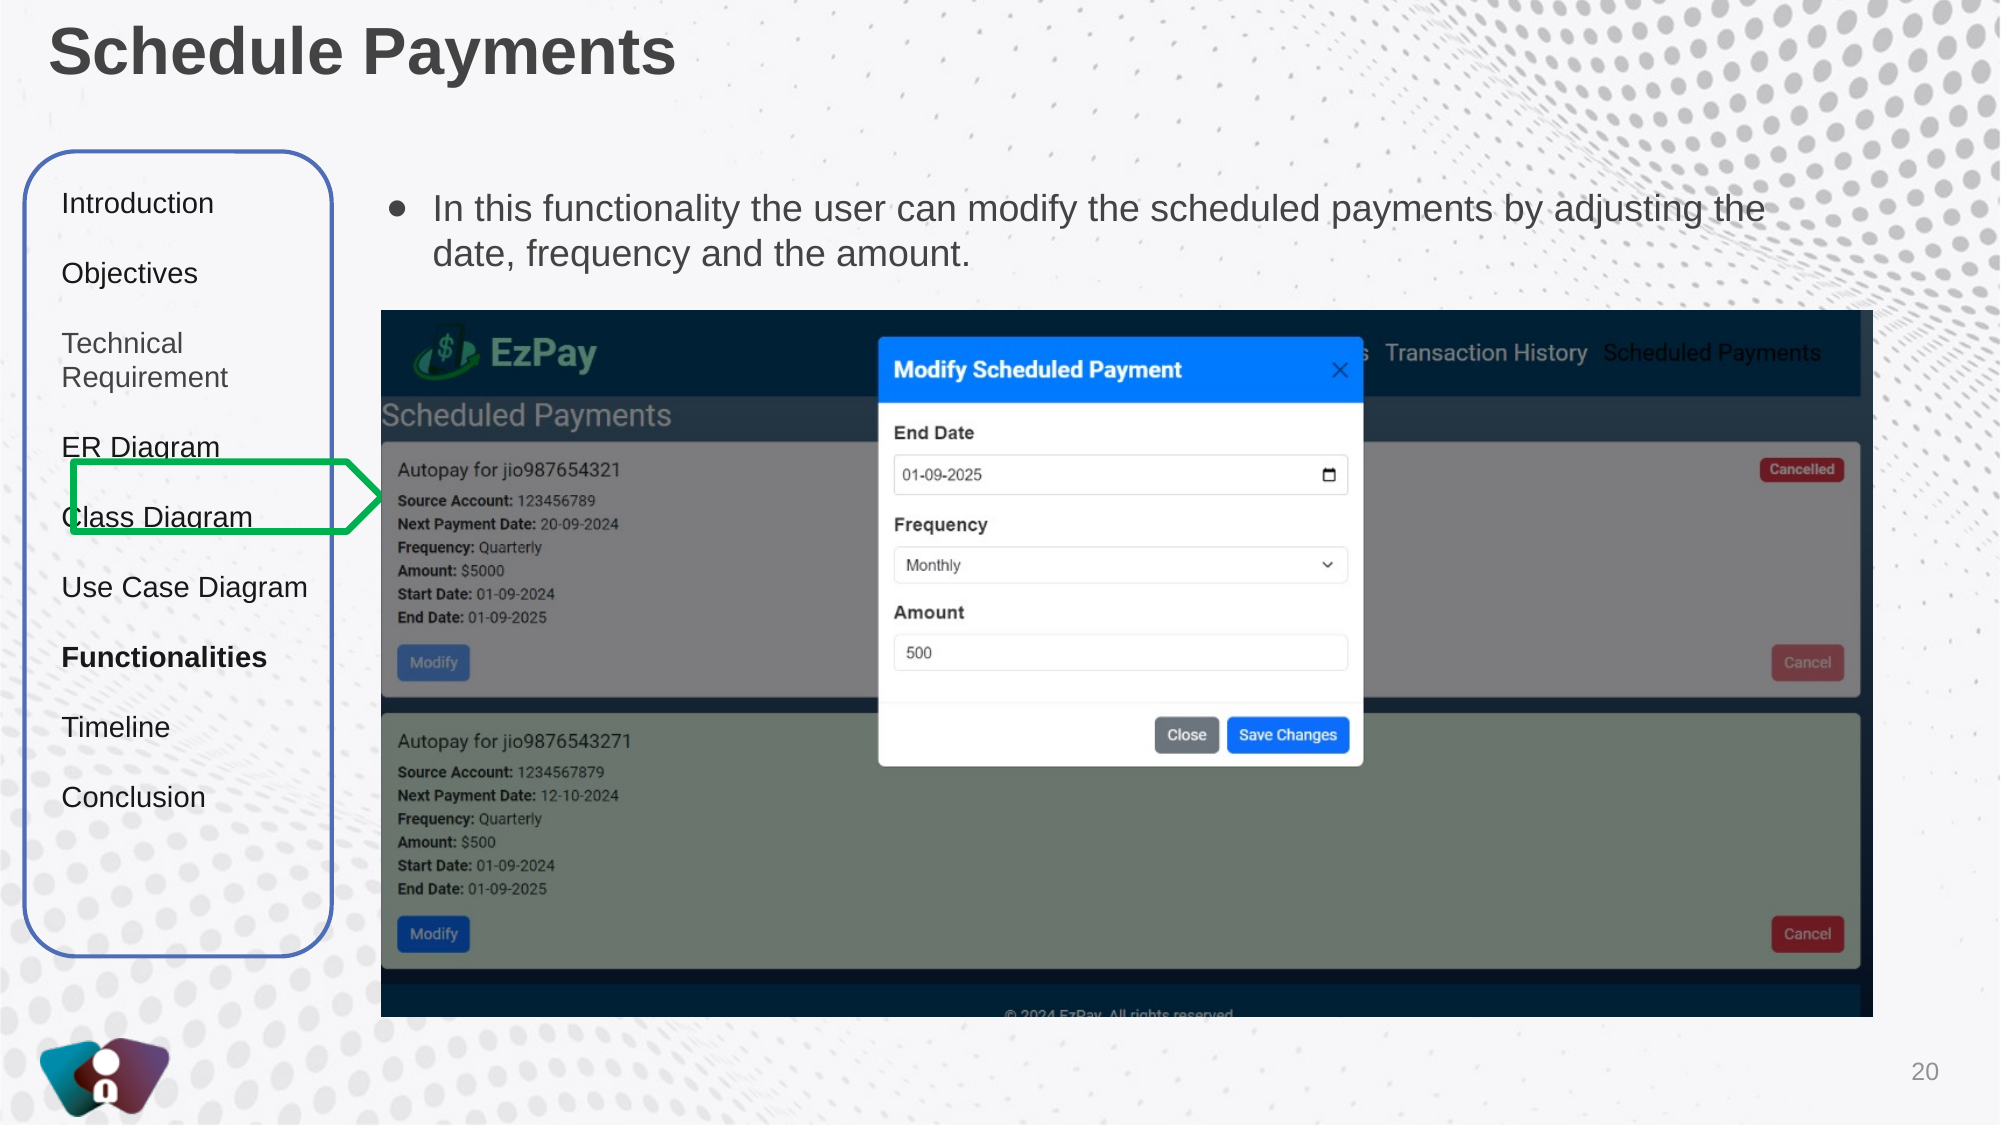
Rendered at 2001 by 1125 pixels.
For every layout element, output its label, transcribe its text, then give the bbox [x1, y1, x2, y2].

list Introduction Objectives Technical Requirement ER Diagram Class Diagram Use Case Diagram Functionalities Timeline Conclusion [37, 176, 346, 920]
slide_number ‹#› [1851, 1038, 1955, 1103]
text_box [73, 461, 360, 532]
picture [0, 0, 2001, 1125]
text_box In this functionality the user can modify the scheduled payments by adjusting the date, frequency and the amount. [360, 176, 1807, 1000]
list Schedule Payments [24, 0, 2000, 132]
